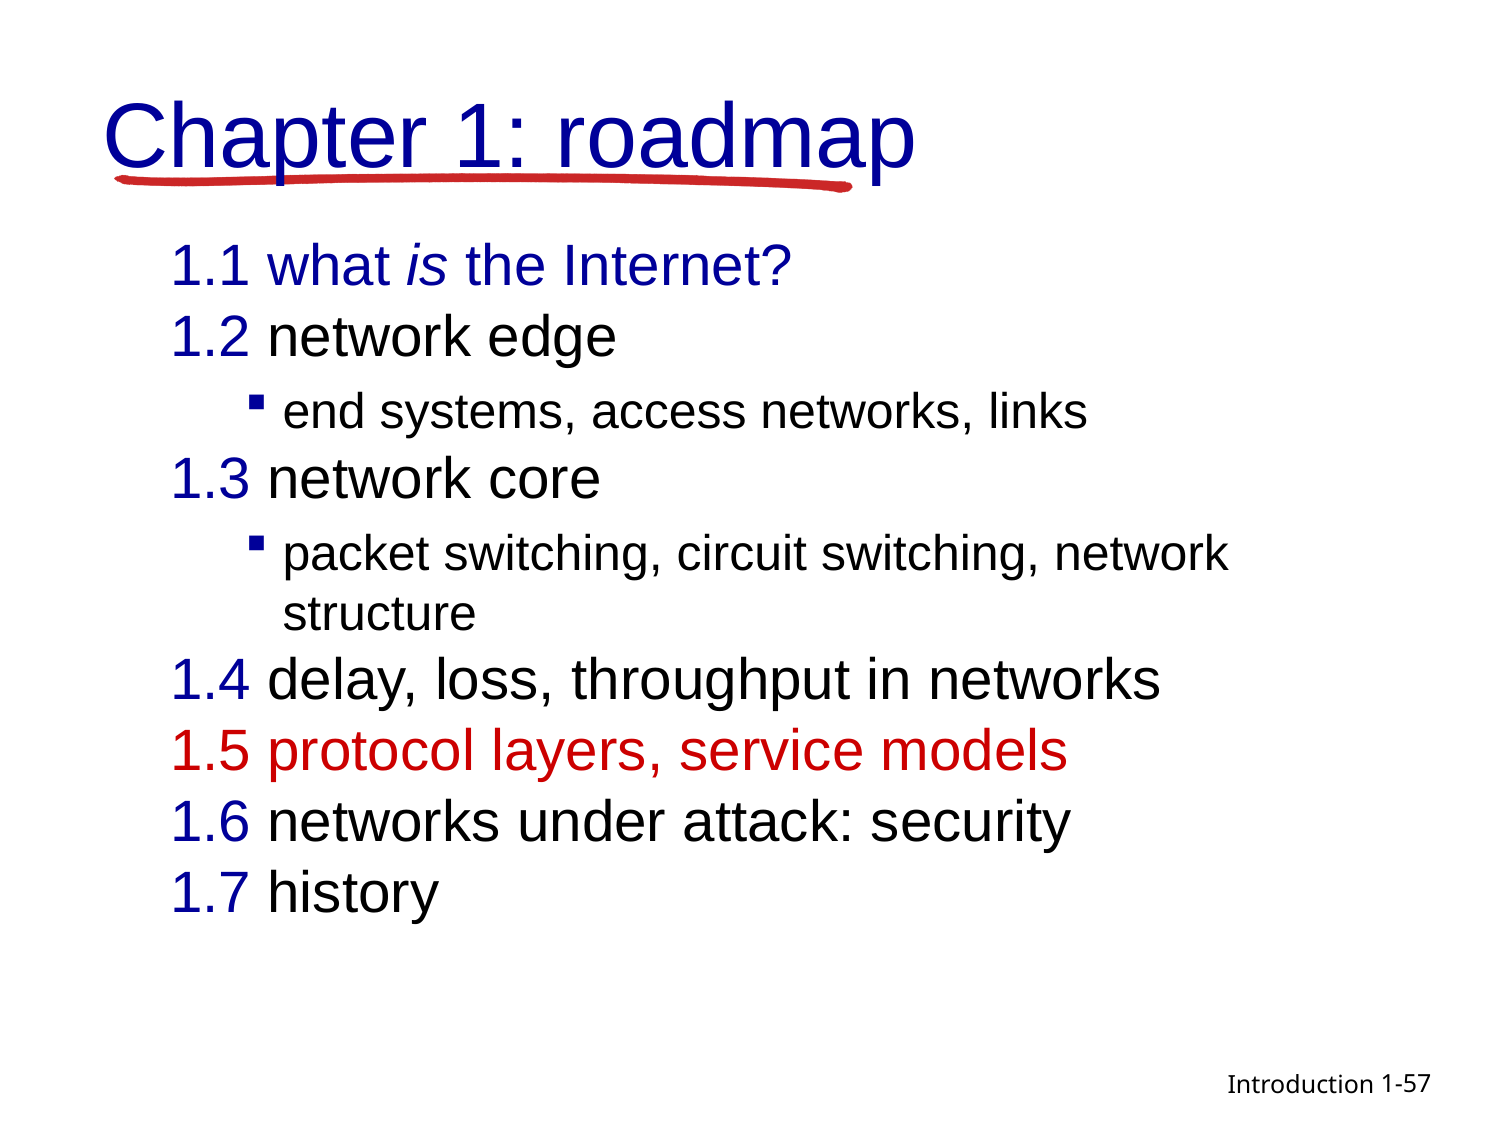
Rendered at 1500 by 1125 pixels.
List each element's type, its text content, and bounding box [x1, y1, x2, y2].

title Chapter 1: roadmap [87, 37, 1363, 225]
slide_number 1-57 [1365, 1059, 1477, 1106]
footer Introduction [914, 1060, 1391, 1109]
list 1.1 what is the Internet? 1.2 network edge end systems, access networks, links 1.3 network core packet switching, circuit switching, network structure 1.4 delay, loss, throughput in networks 1.5 protocol layers, service models 1.6 networks under attack: security 1.7 history [79, 230, 1427, 994]
picture [111, 168, 862, 198]
